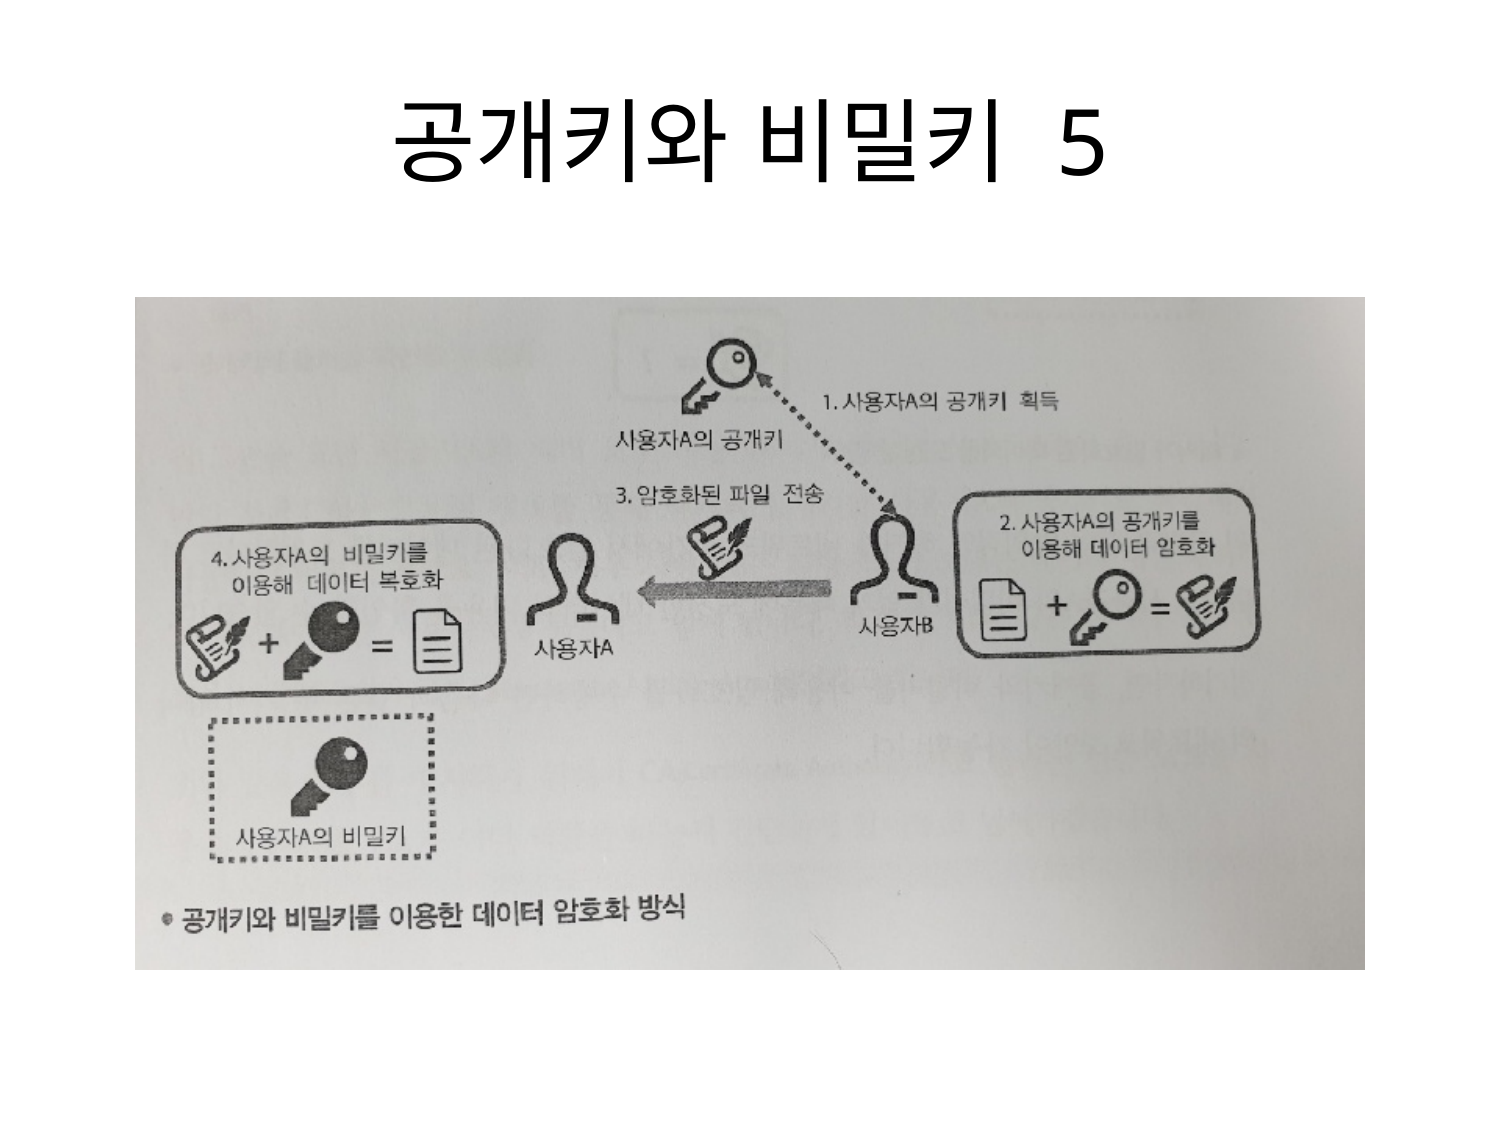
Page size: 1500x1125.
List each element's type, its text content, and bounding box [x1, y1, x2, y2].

title 공개키와 비밀키 5 [75, 45, 1425, 233]
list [134, 297, 1366, 970]
